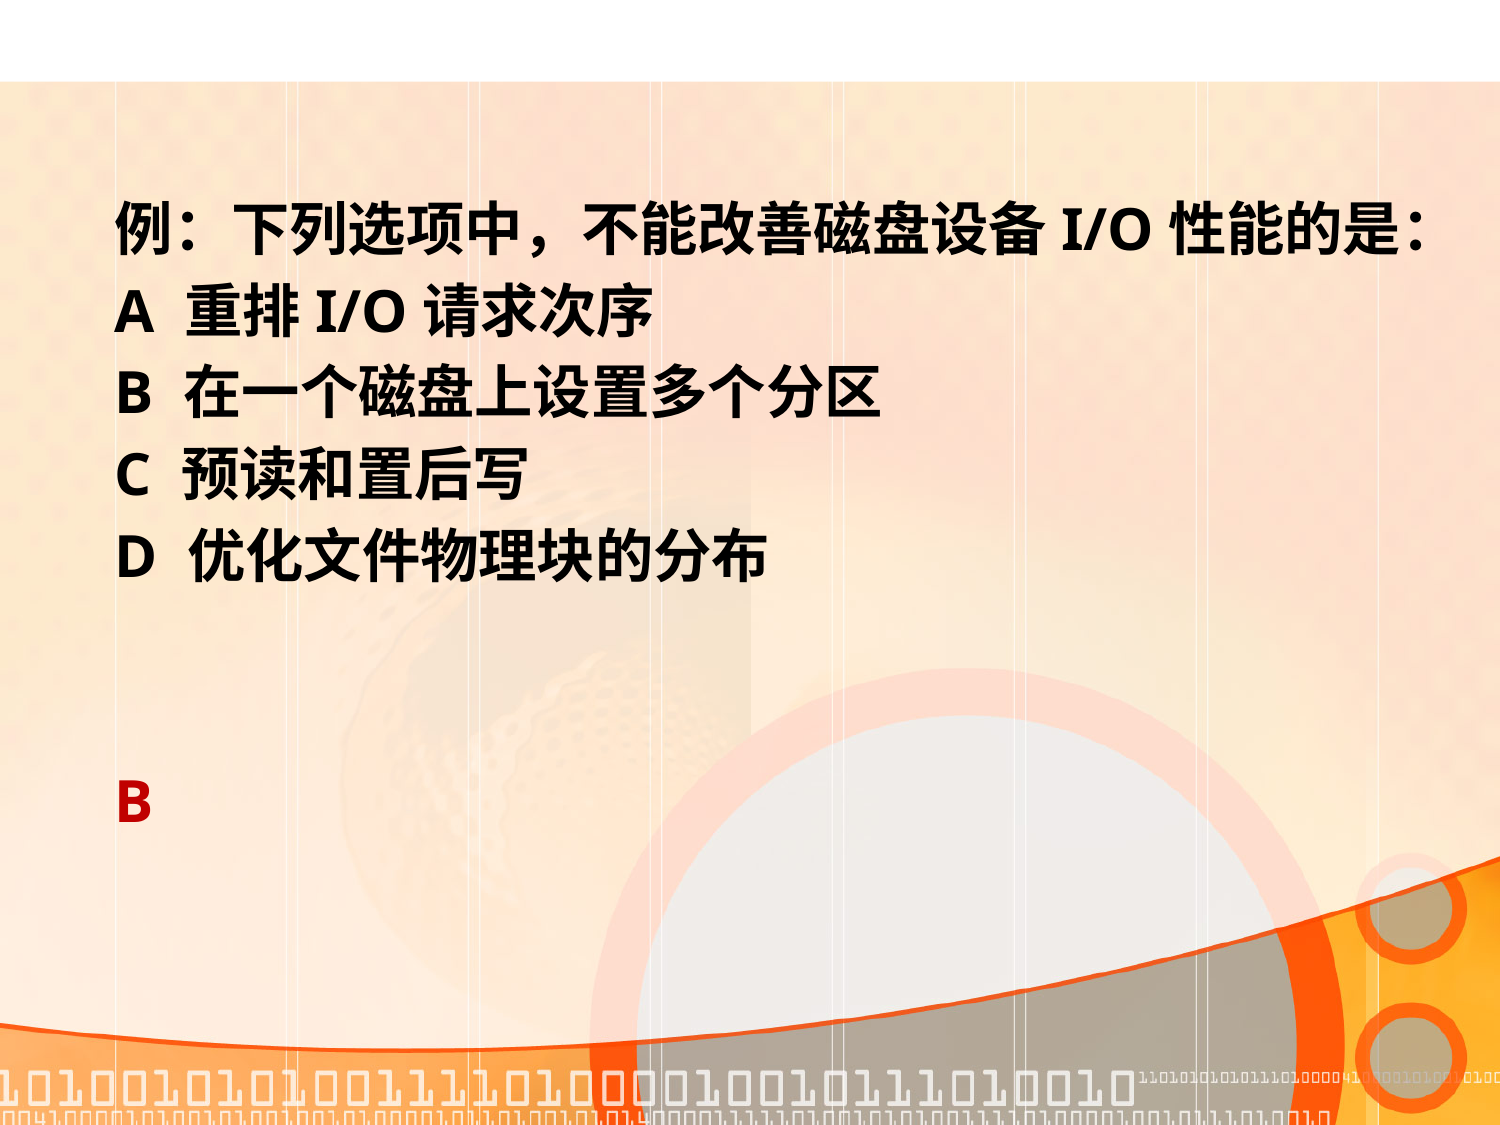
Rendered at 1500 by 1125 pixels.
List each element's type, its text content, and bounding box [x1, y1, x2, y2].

list 例：下列选项中，不能改善磁盘设备I/O性能的是： A 重排I/O请求次序 B 在一个磁盘上设置多个分区 C 预读和置后写 D 优化文件物理块的分布 B [100, 184, 1436, 854]
picture [0, 82, 1500, 1125]
